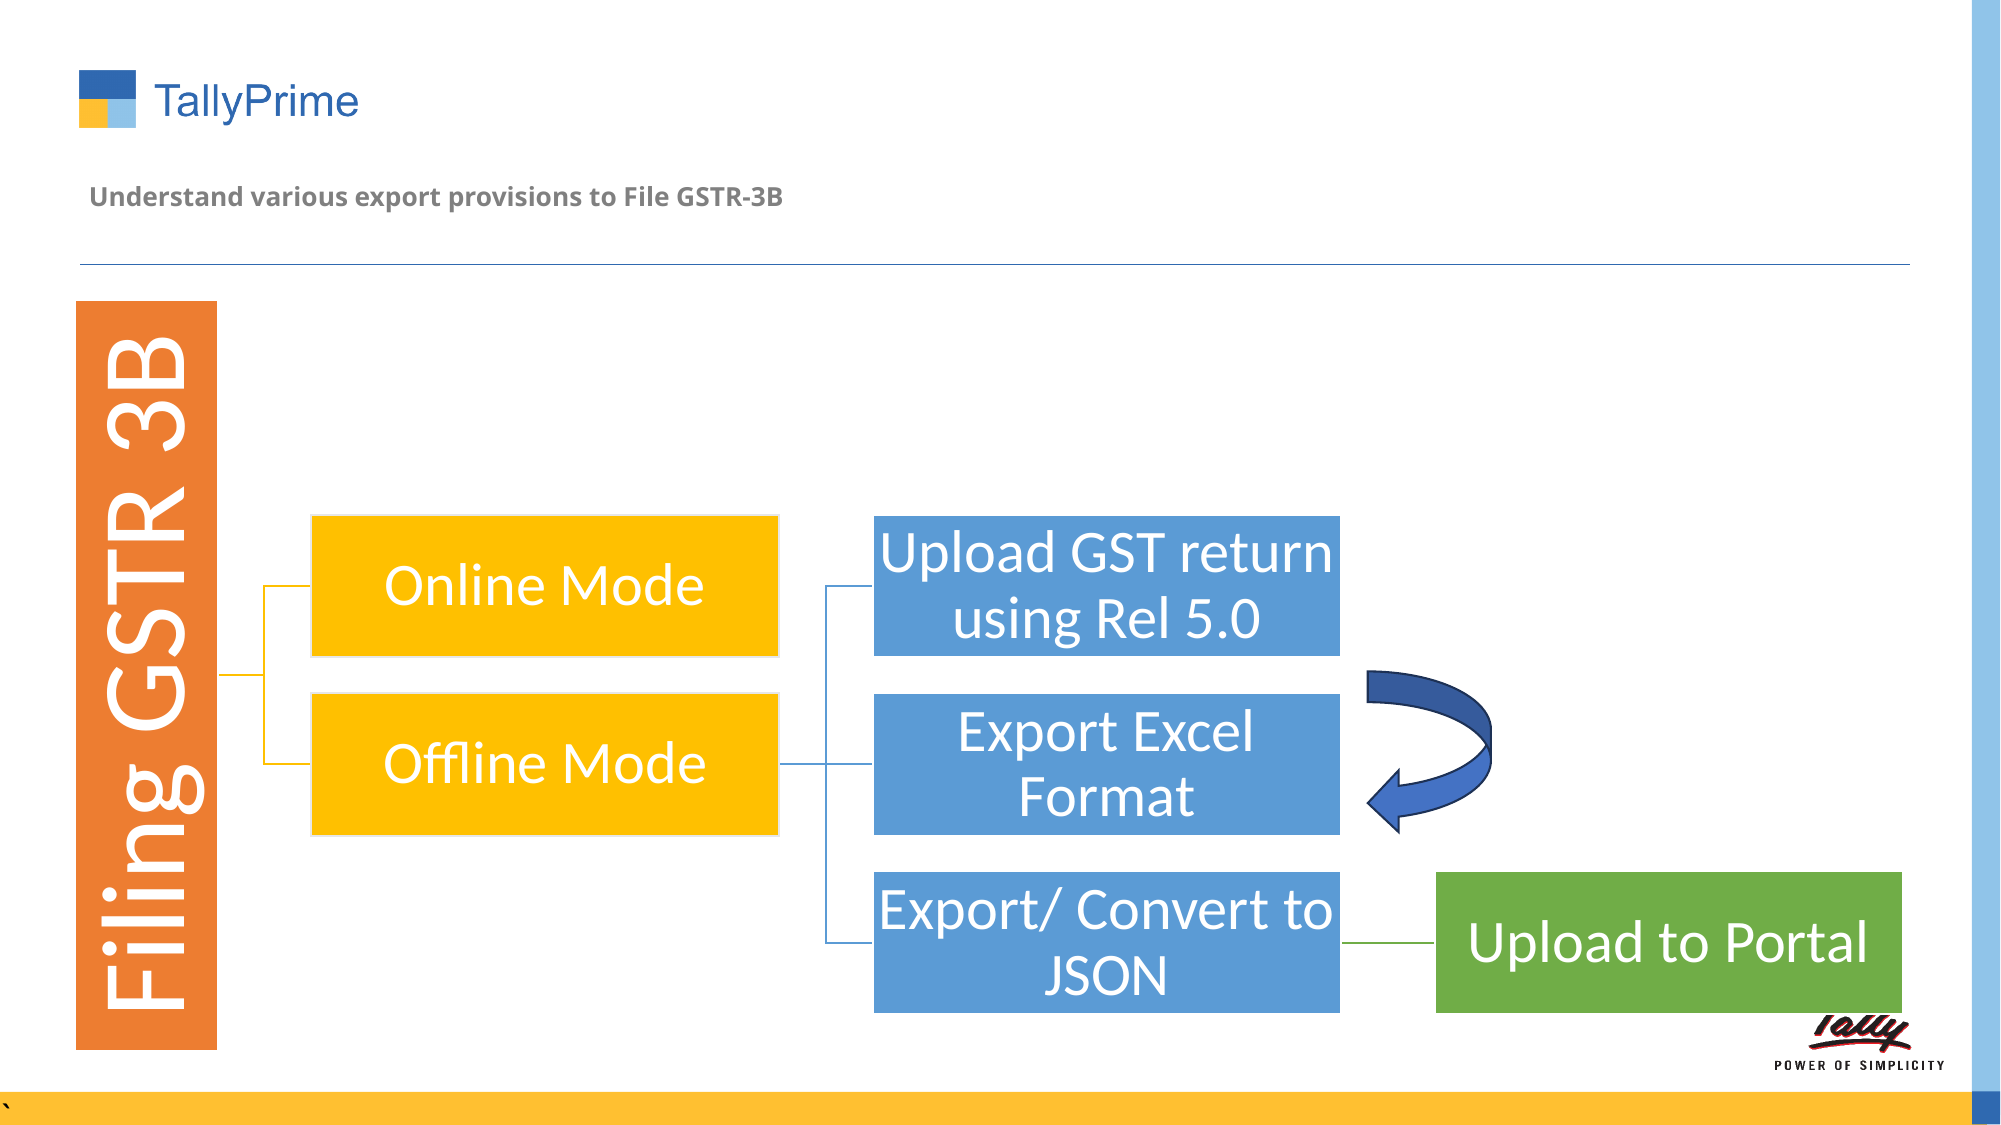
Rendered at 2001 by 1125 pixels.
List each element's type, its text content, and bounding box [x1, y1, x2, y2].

picture [79, 70, 358, 128]
title Understand various export provisions to File GSTR-3B [74, 176, 1904, 251]
picture [1758, 989, 1961, 1083]
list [74, 295, 1904, 1055]
